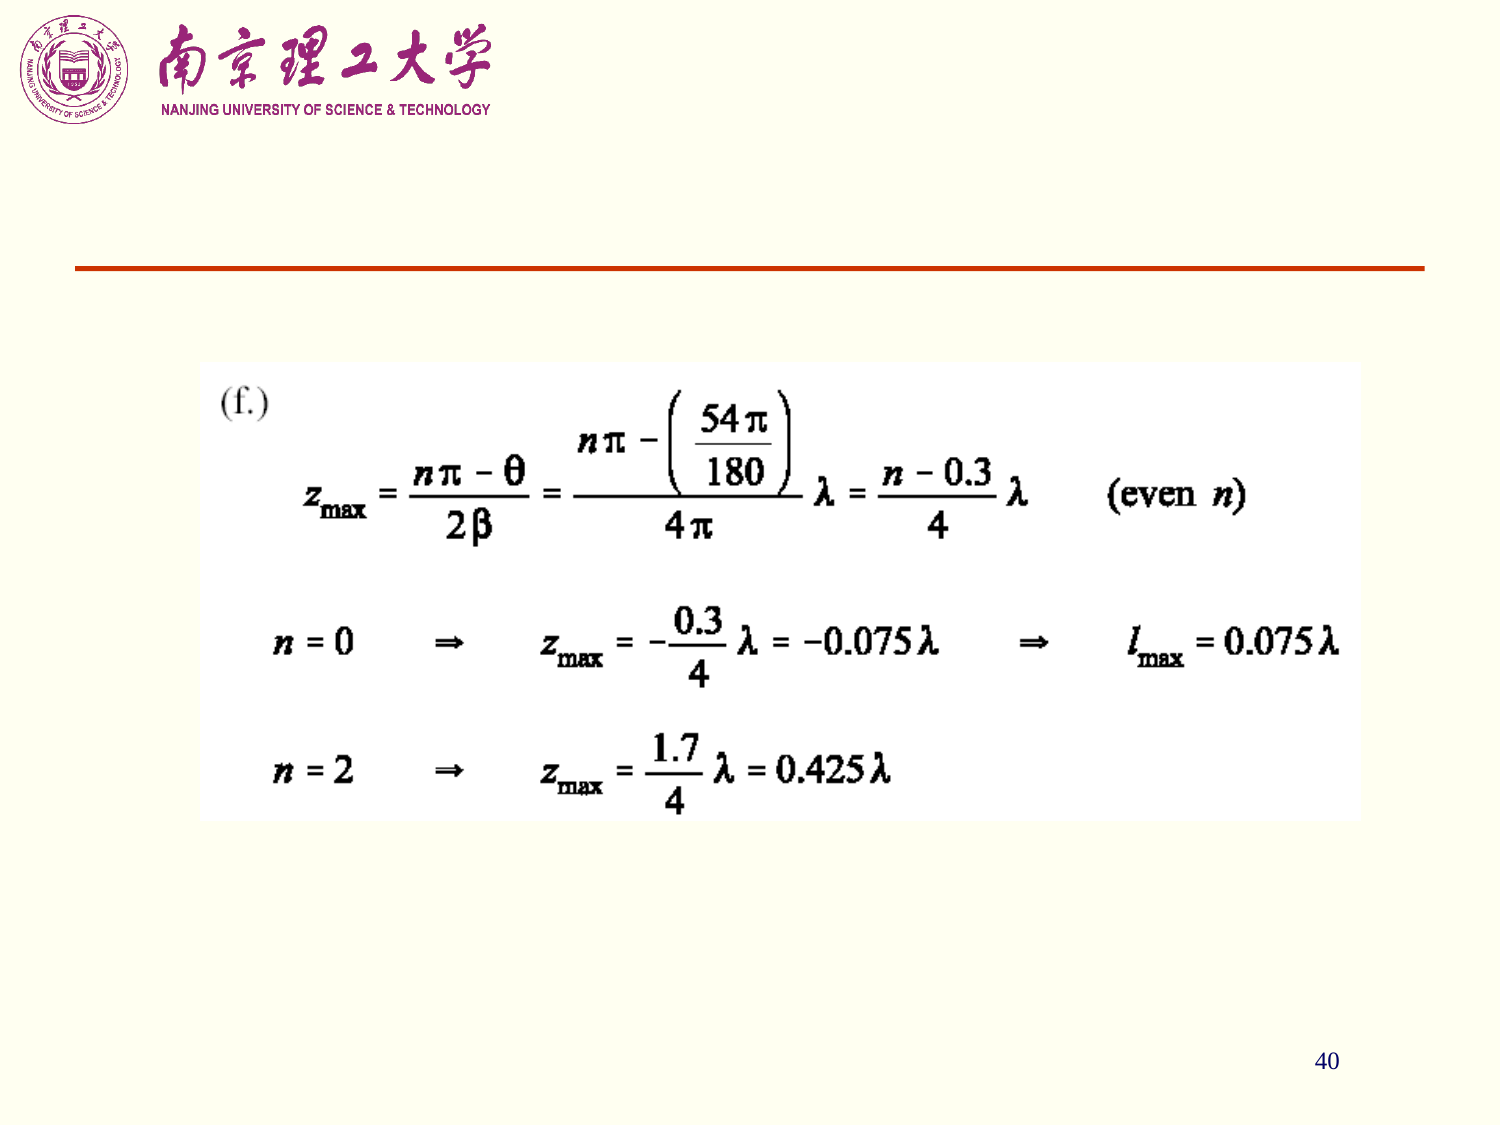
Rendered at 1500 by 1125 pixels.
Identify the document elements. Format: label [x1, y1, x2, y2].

picture [17, 15, 491, 126]
picture [199, 362, 1361, 821]
